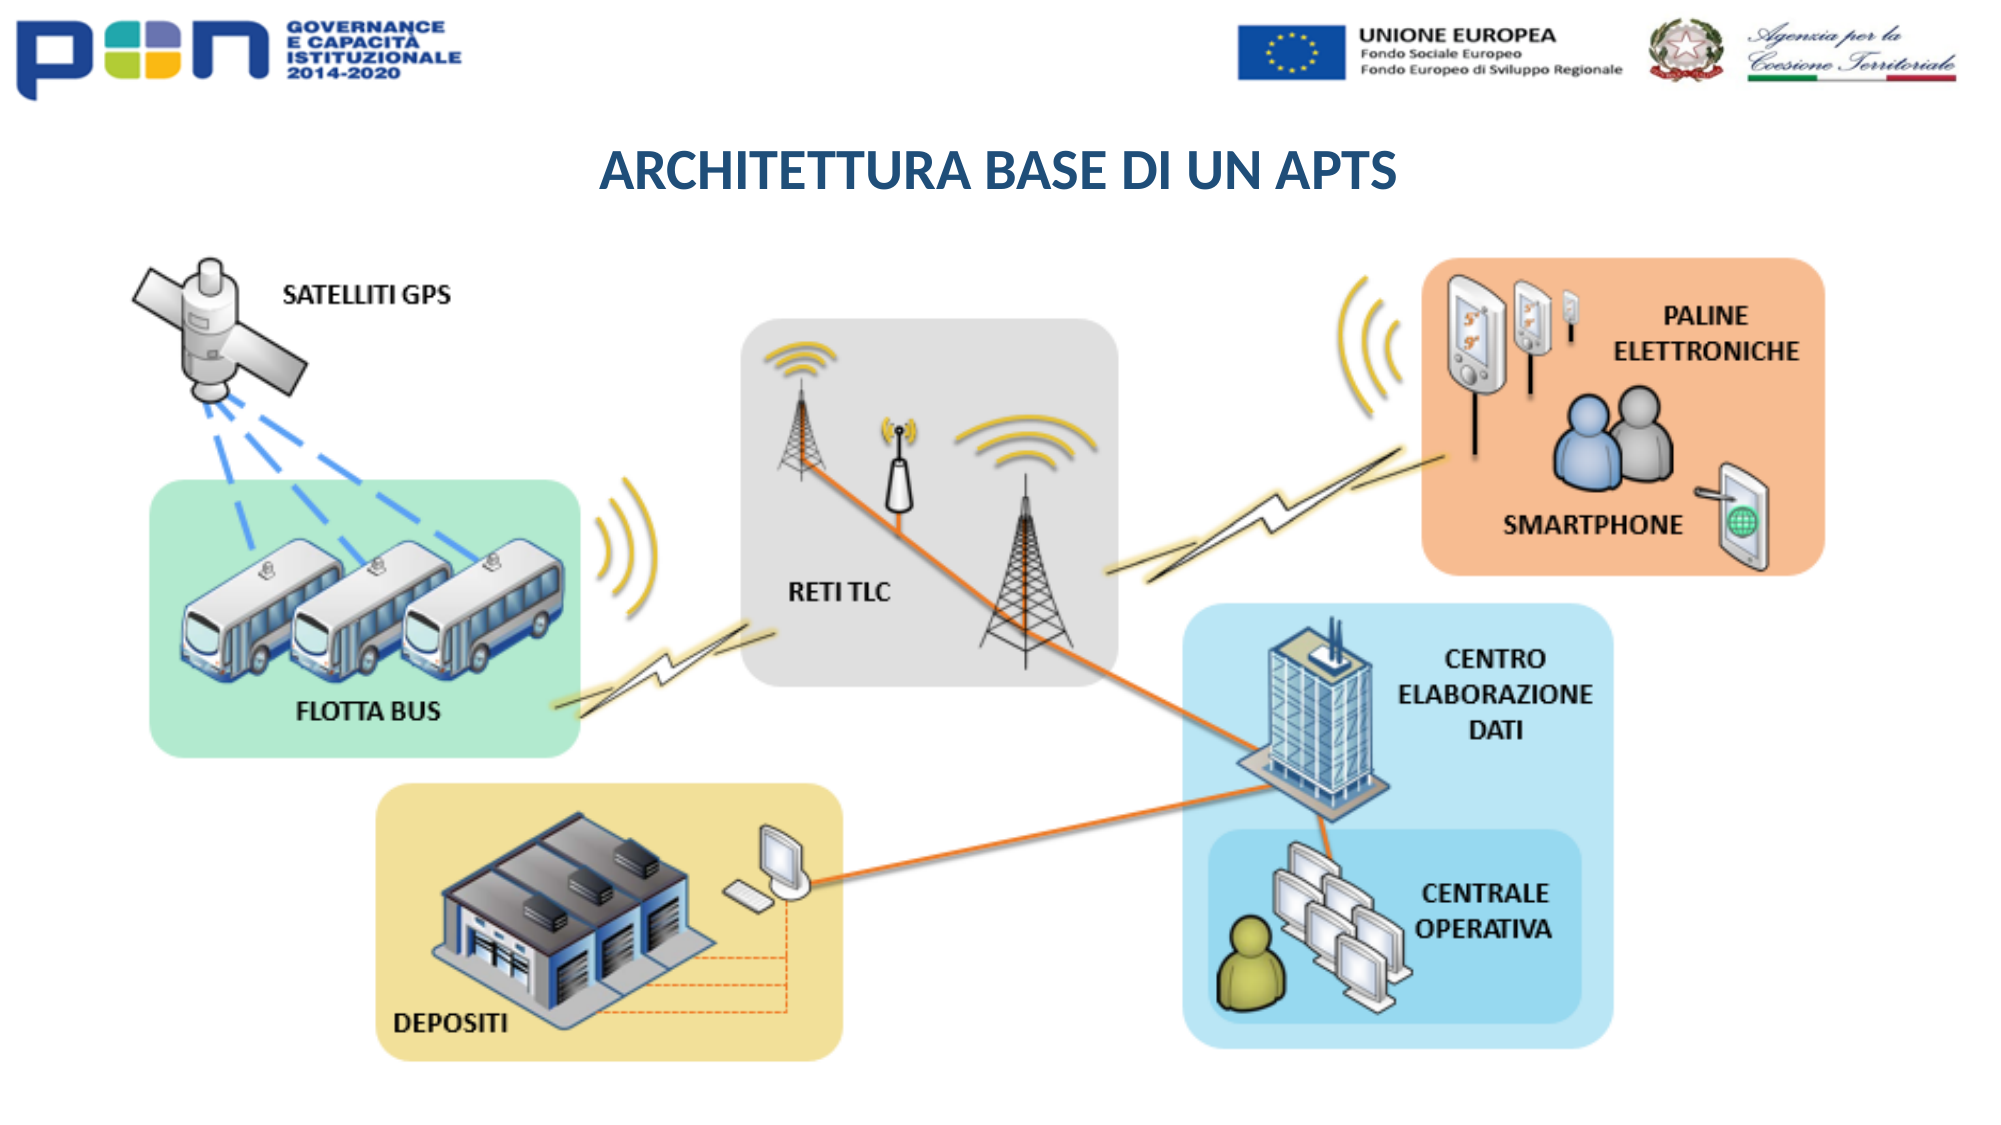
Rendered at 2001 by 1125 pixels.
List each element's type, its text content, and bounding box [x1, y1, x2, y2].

picture [0, 9, 1967, 107]
text_box ARCHITETTURA BASE DI UN APTS [30, 107, 1967, 228]
picture [119, 227, 1847, 1084]
